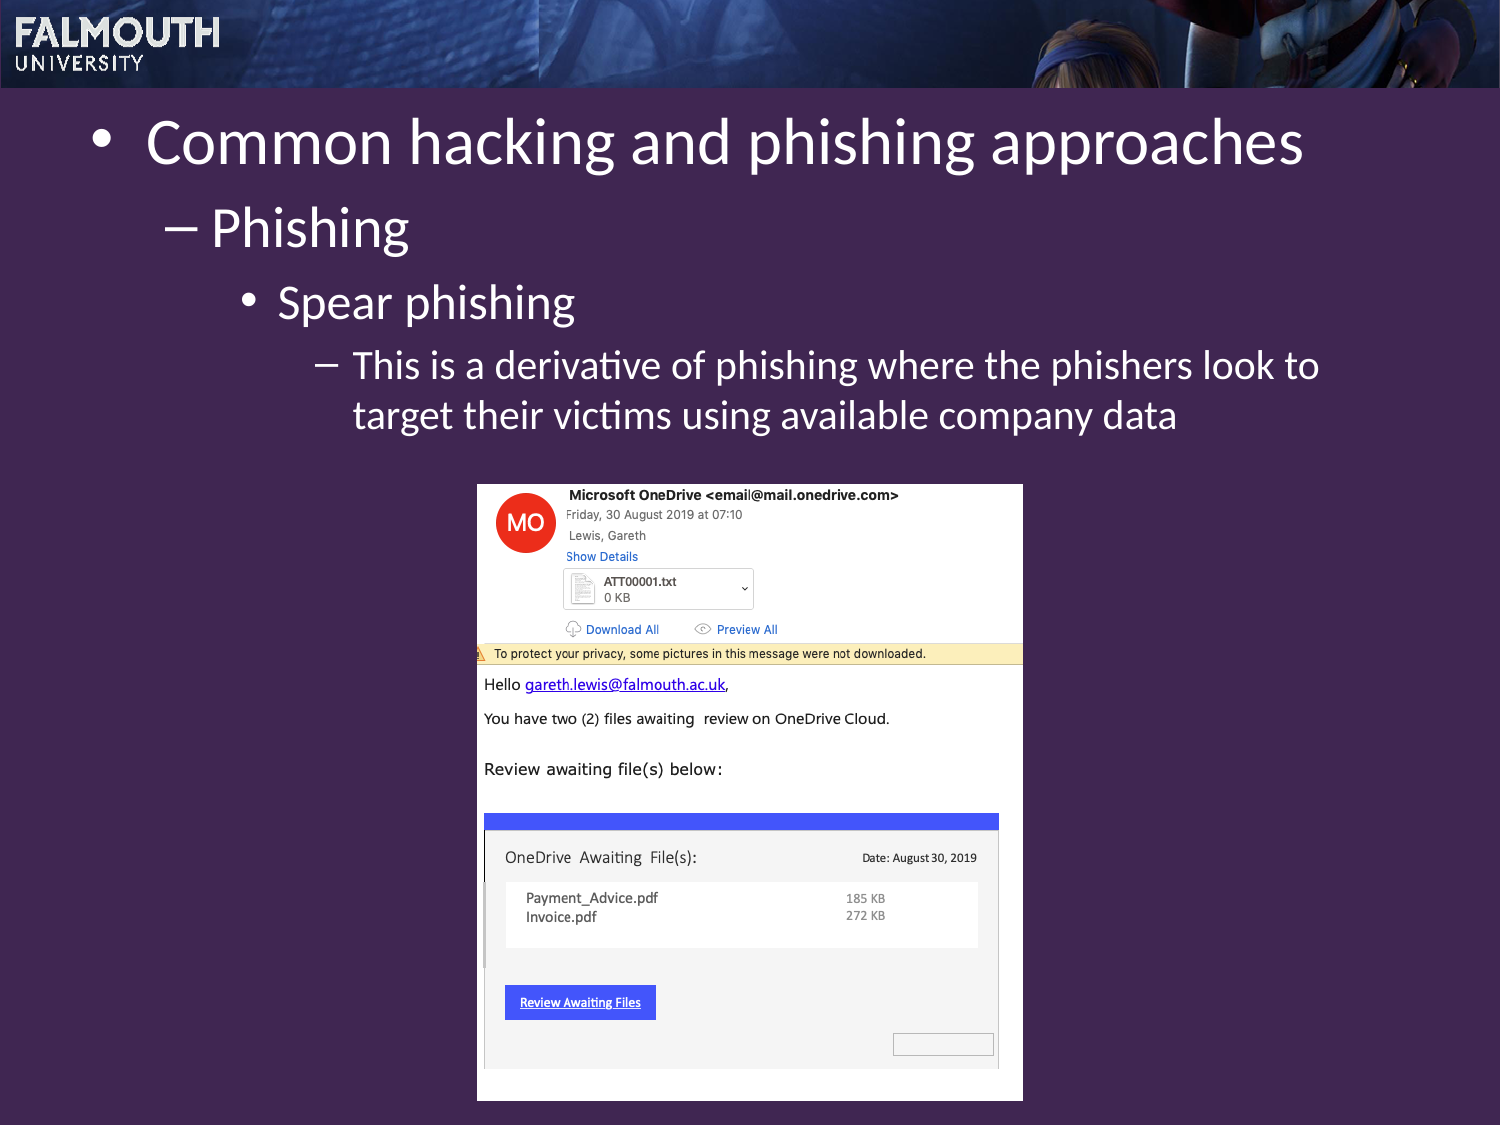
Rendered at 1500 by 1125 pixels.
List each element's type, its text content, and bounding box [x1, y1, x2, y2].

picture [477, 484, 1023, 1102]
list Common hacking and phishing approaches Phishing Spear phishing This is a derivative of phishing where the phishers look to target their victims using available company data [75, 90, 1425, 1106]
picture [0, 0, 1500, 90]
